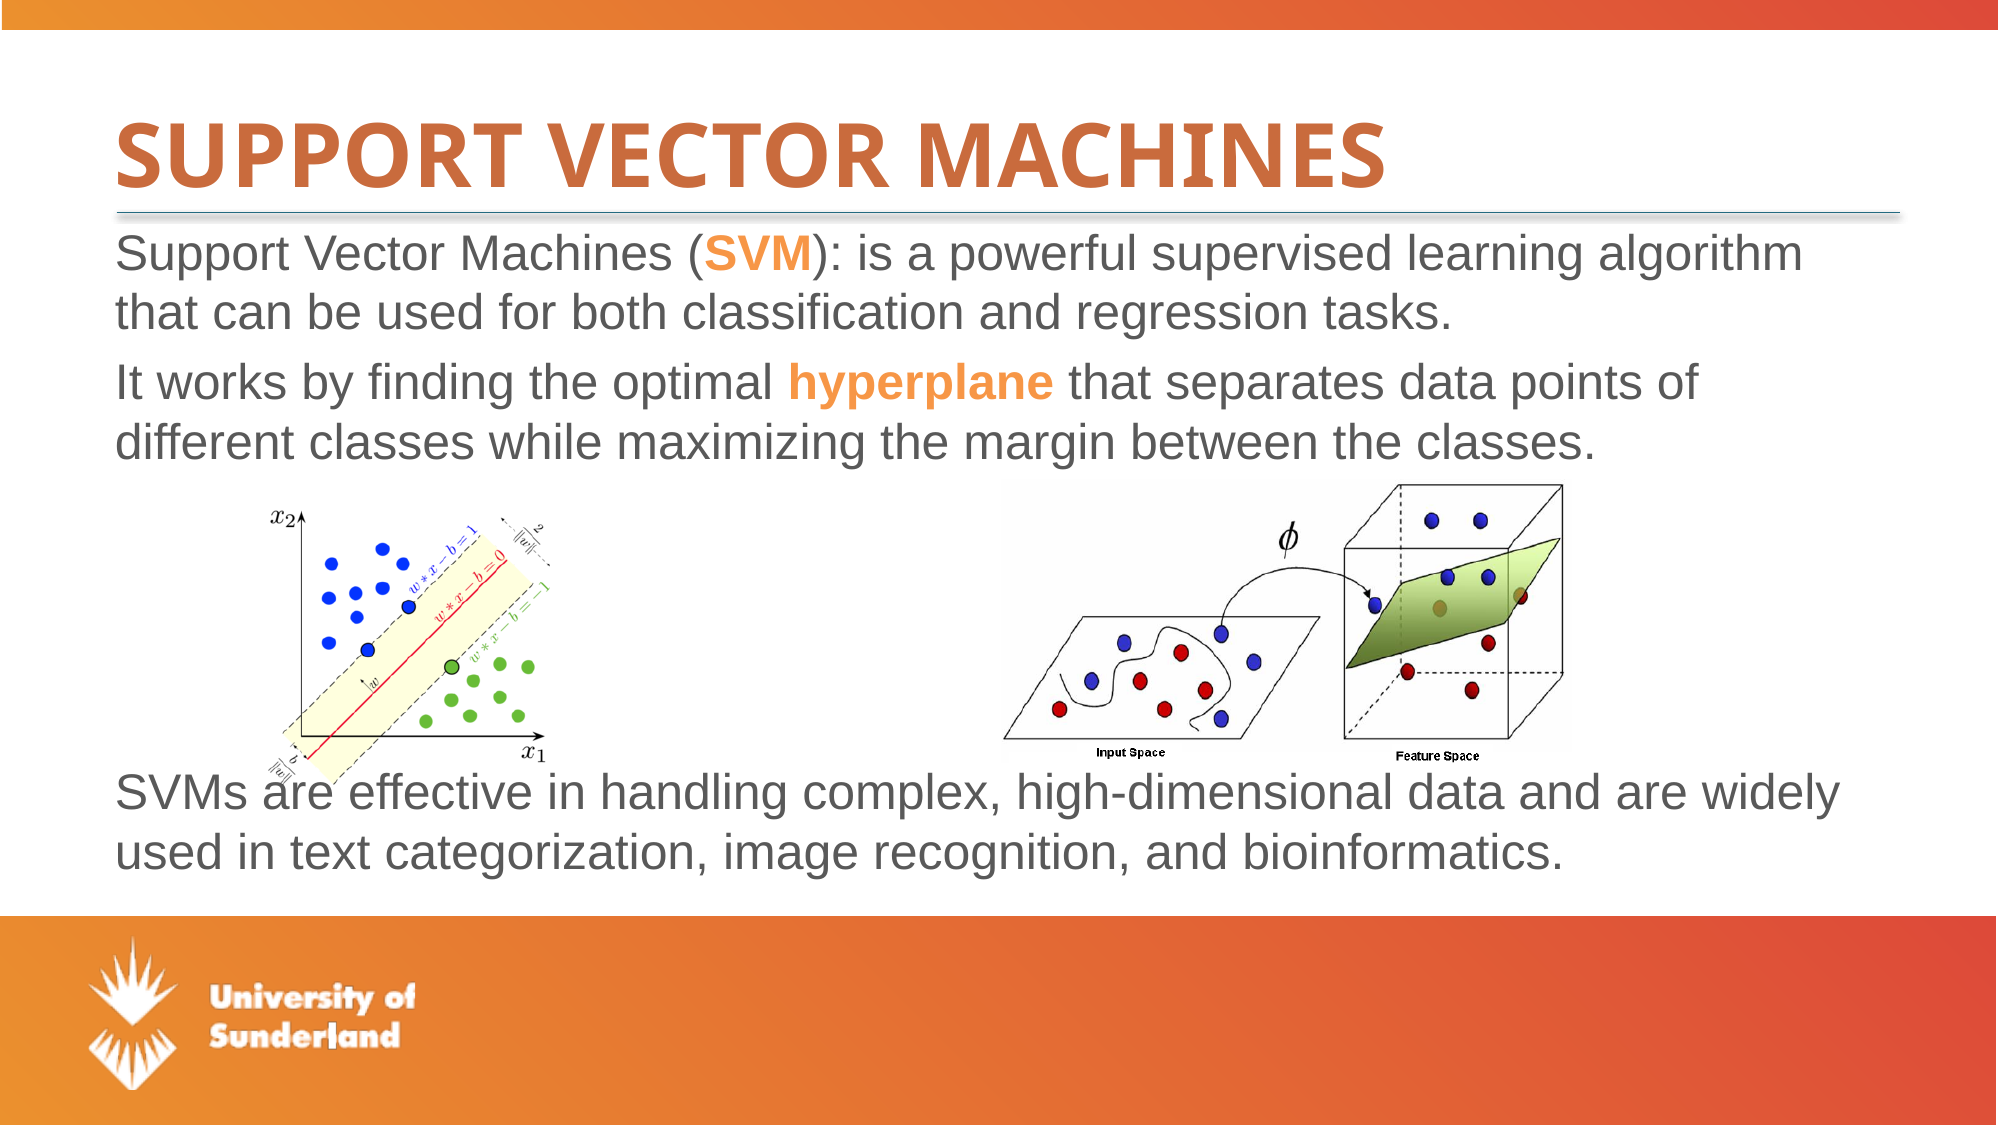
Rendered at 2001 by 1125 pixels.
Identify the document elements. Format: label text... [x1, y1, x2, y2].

title Support Vector Machines [98, 128, 1901, 214]
list Support Vector Machines (SVM): is a powerful supervised learning algorithm that can be used for both classification and regression tasks. It works by finding the optimal hyperplane that separates data points of different classes while maximizing the margin between the classes. SVMs are effective in handling complex, high-dimensional data and are widely used in text categorization, image recognition, and bioinformatics. [99, 212, 1867, 922]
picture [999, 479, 1572, 764]
picture [266, 509, 551, 786]
